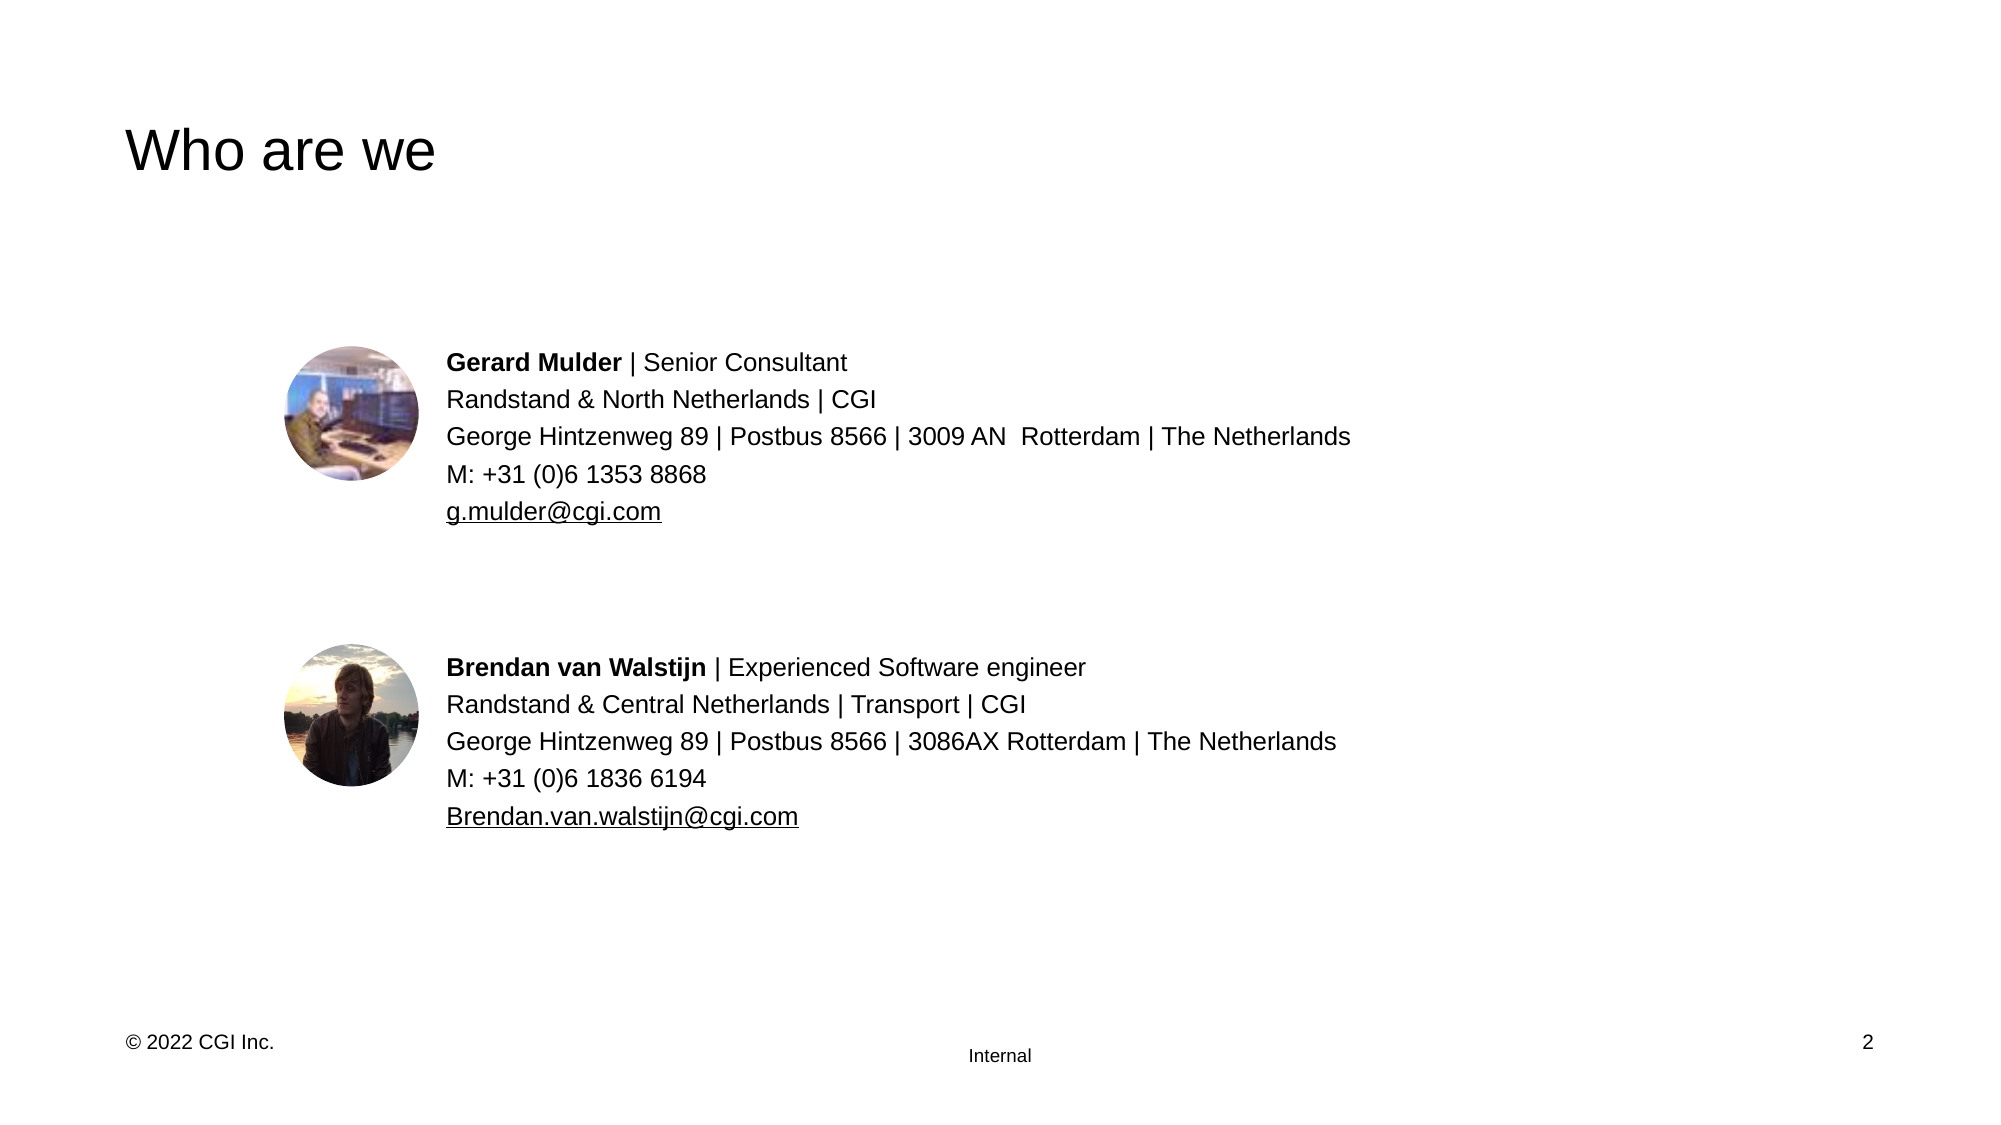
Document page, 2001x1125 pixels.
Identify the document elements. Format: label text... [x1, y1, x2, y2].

text_box Brendan van Walstijn | Experienced Software engineer Randstand & Central Netherlands | Transport | CGI George Hintzenweg 89 | Postbus 8566 | 3086AX Rotterdam | The Netherlands M: +31 (0)6 1836 6194 Brendan.van.walstijn@cgi.com [446, 644, 1554, 831]
picture [283, 643, 419, 787]
slide_number 2 [1831, 1027, 1875, 1056]
title Who are we [125, 112, 1875, 207]
text_box Gerard Mulder | Senior Consultant Randstand & North Netherlands | CGI George Hintzenweg 89 | Postbus 8566 | 3009 AN Rotterdam | The Netherlands M: +31 (0)6 1353 8868 g.mulder@cgi.com [446, 339, 1554, 526]
picture [283, 346, 419, 481]
